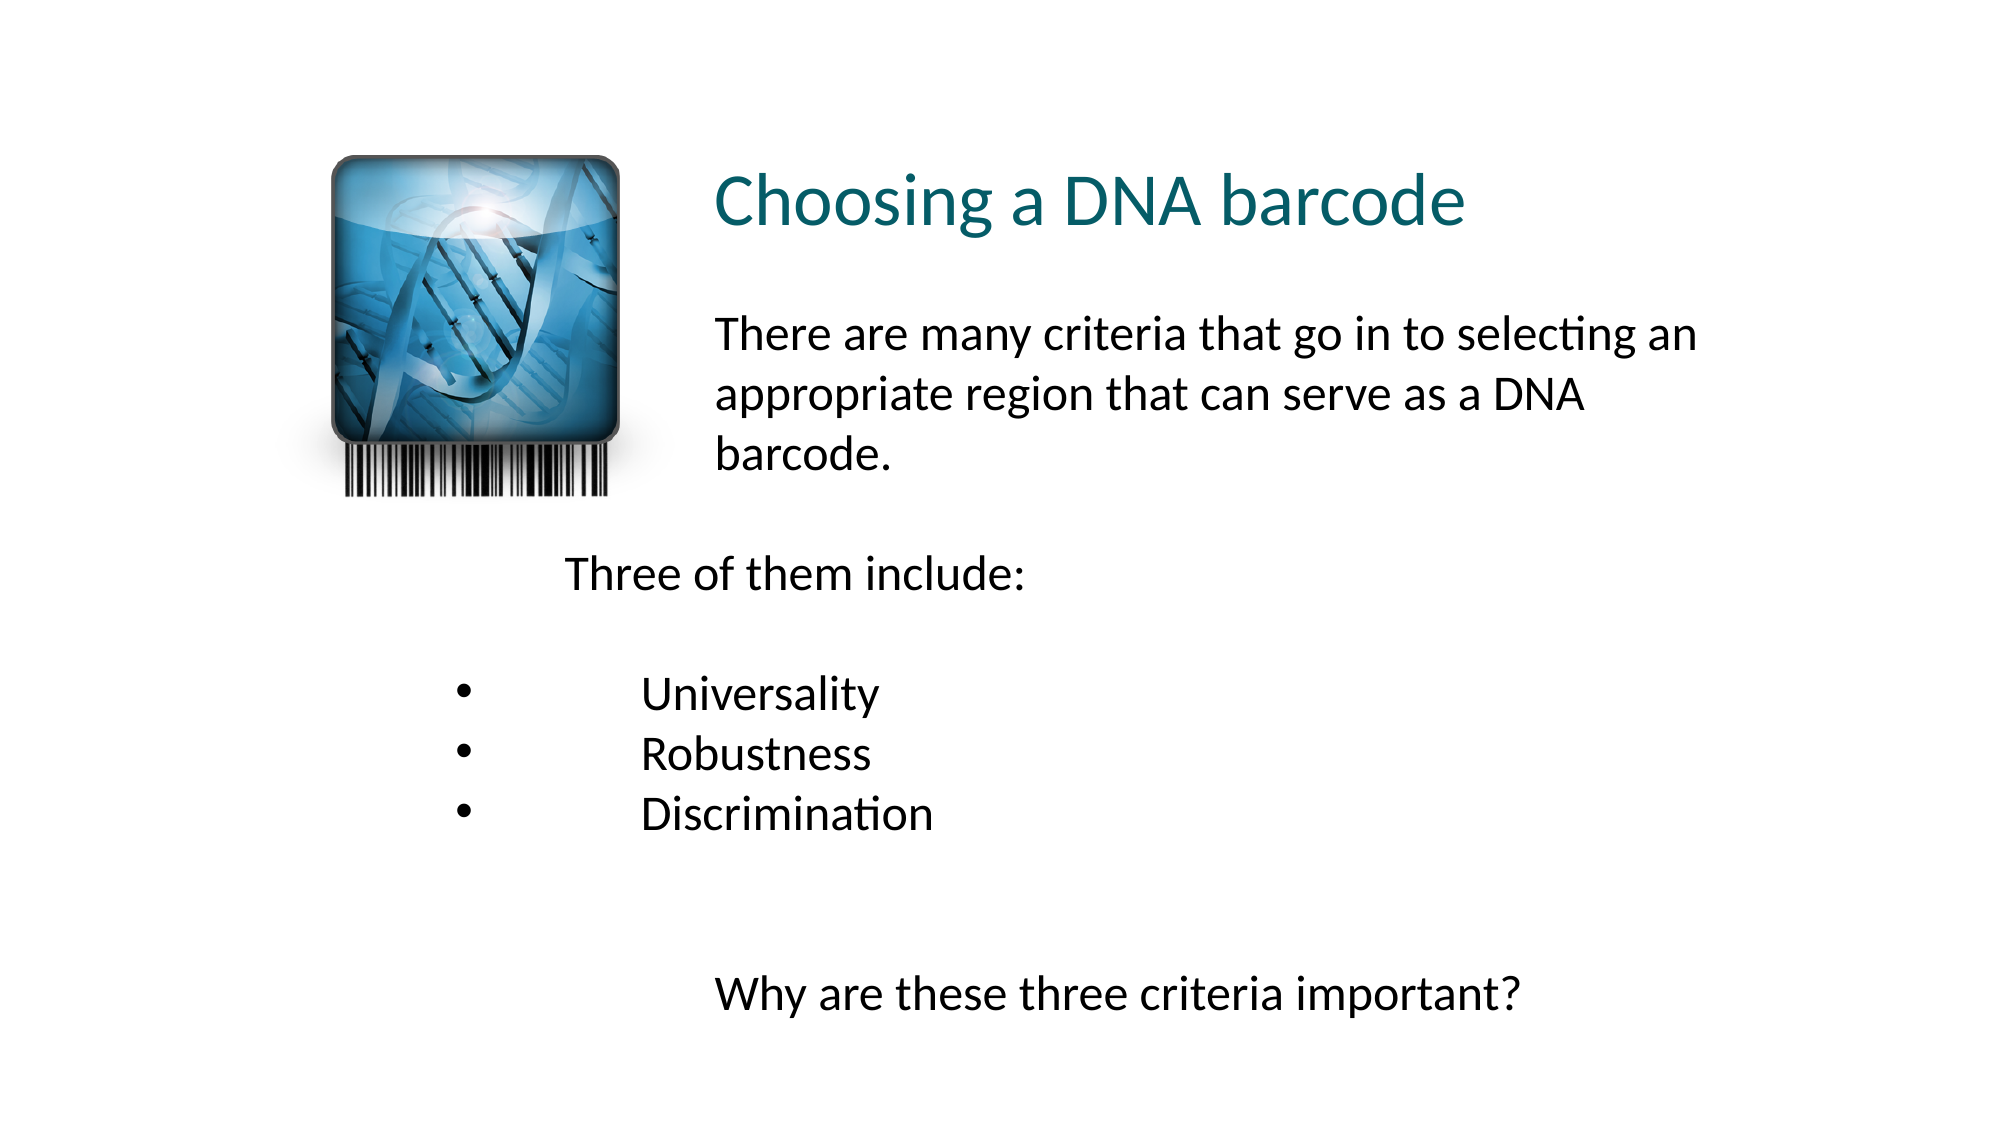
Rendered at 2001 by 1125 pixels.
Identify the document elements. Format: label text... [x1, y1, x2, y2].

picture [274, 155, 675, 504]
text_box Choosing a DNA barcode There are many criteria that go in to selecting an appropriate region that can serve as a DNA barcode. Three of them include: Universality Robustness Discrimination Why are these three criteria important? [249, 142, 1750, 1125]
